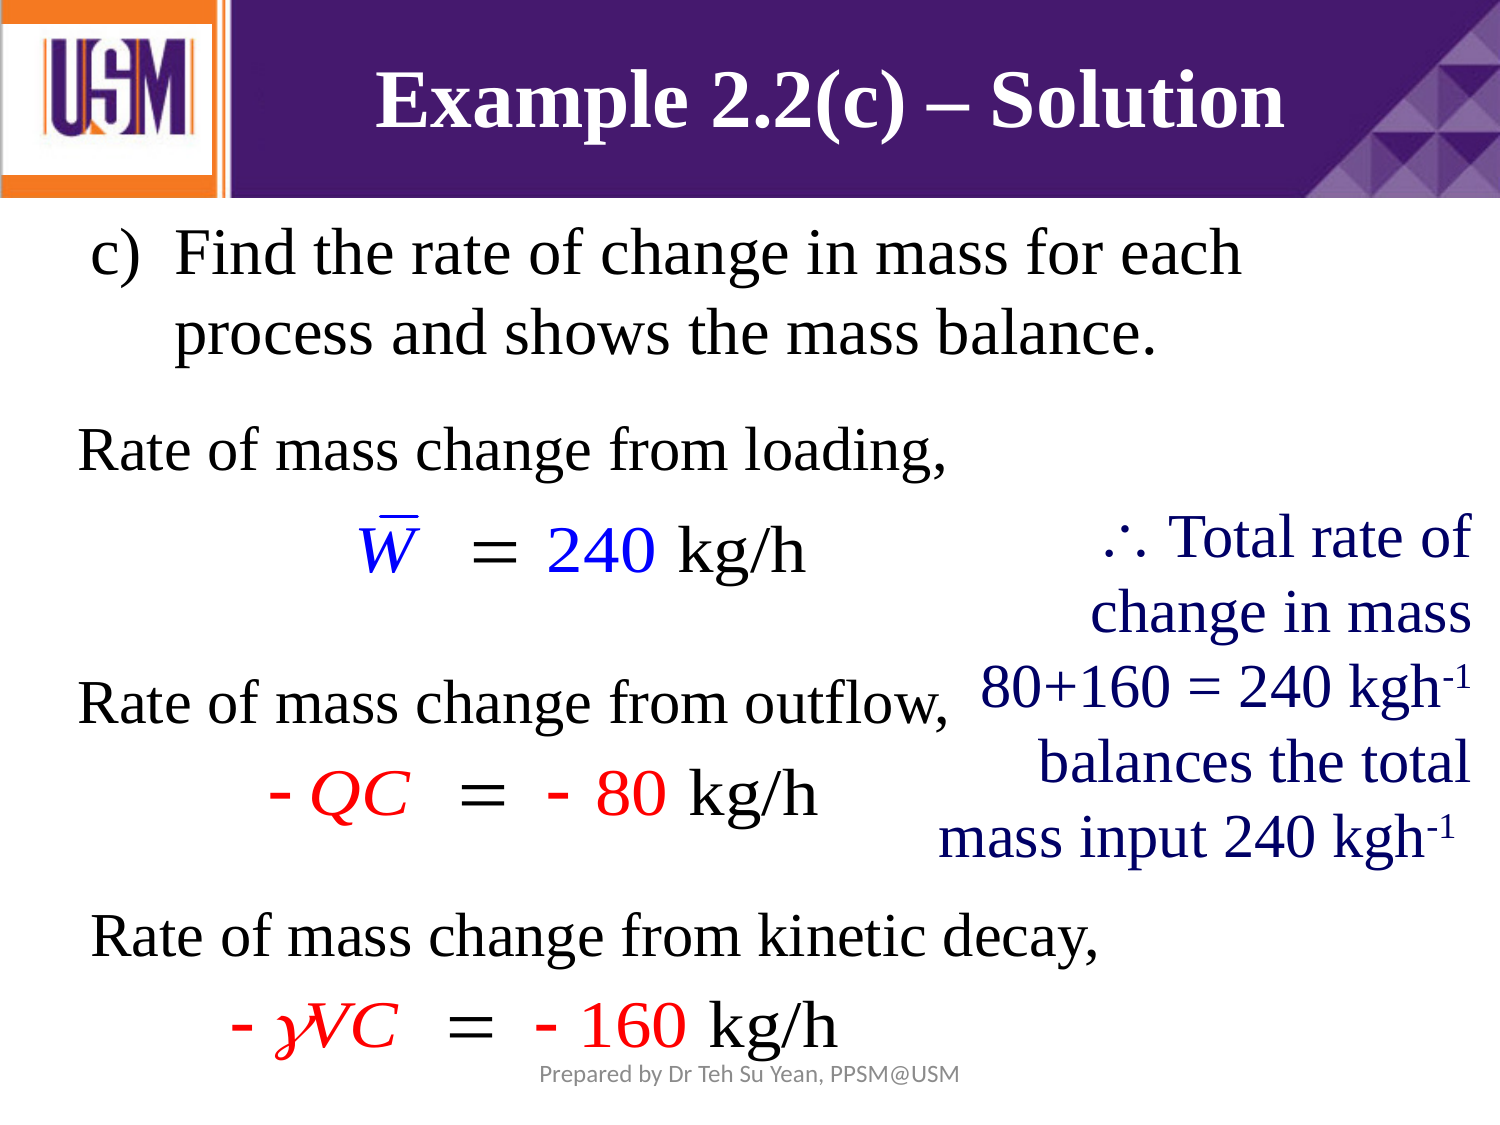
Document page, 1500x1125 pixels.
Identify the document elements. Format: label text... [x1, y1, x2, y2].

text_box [219, 985, 853, 1076]
list Find the rate of change in mass for each process and shows the mass balance. [75, 207, 1450, 438]
picture [0, 0, 1500, 198]
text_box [257, 753, 837, 844]
footer Prepared by Dr Teh Su Yean, PPSM@USM [512, 1042, 988, 1103]
text_box Rate of mass change from outflow, [62, 654, 912, 779]
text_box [349, 499, 826, 601]
text_box Rate of mass change from kinetic decay, [75, 886, 1450, 1024]
text_box  Total rate of change in mass 80+160 = 240 kgh-1 balances the total mass input 240 kgh-1 [912, 487, 1488, 850]
text_box Rate of mass change from loading, [62, 399, 1438, 525]
